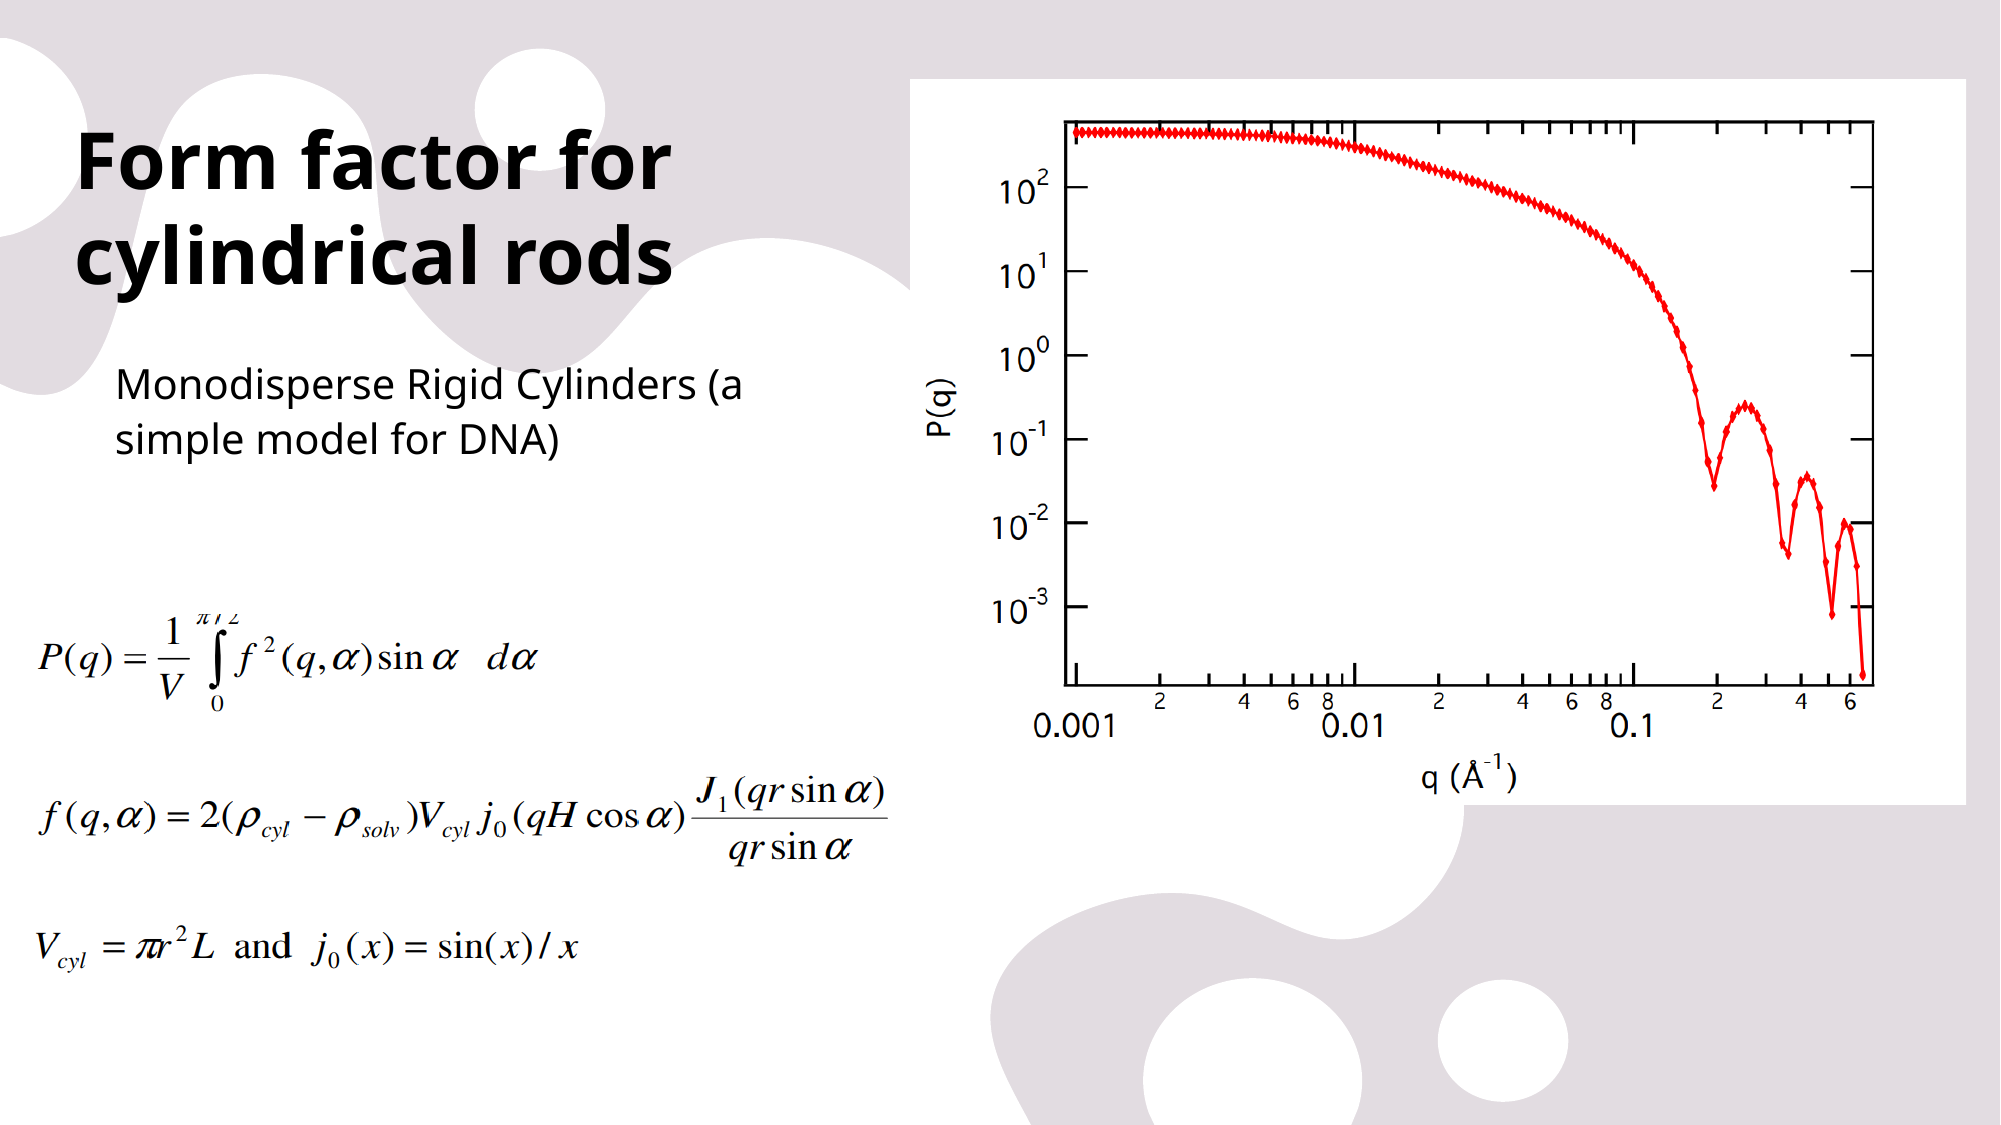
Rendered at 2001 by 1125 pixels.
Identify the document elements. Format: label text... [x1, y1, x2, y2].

picture [8, 79, 1967, 1023]
title Form factor for cylindrical rods [59, 102, 910, 308]
list Monodisperse Rigid Cylinders (a simple model for DNA) [99, 345, 828, 481]
